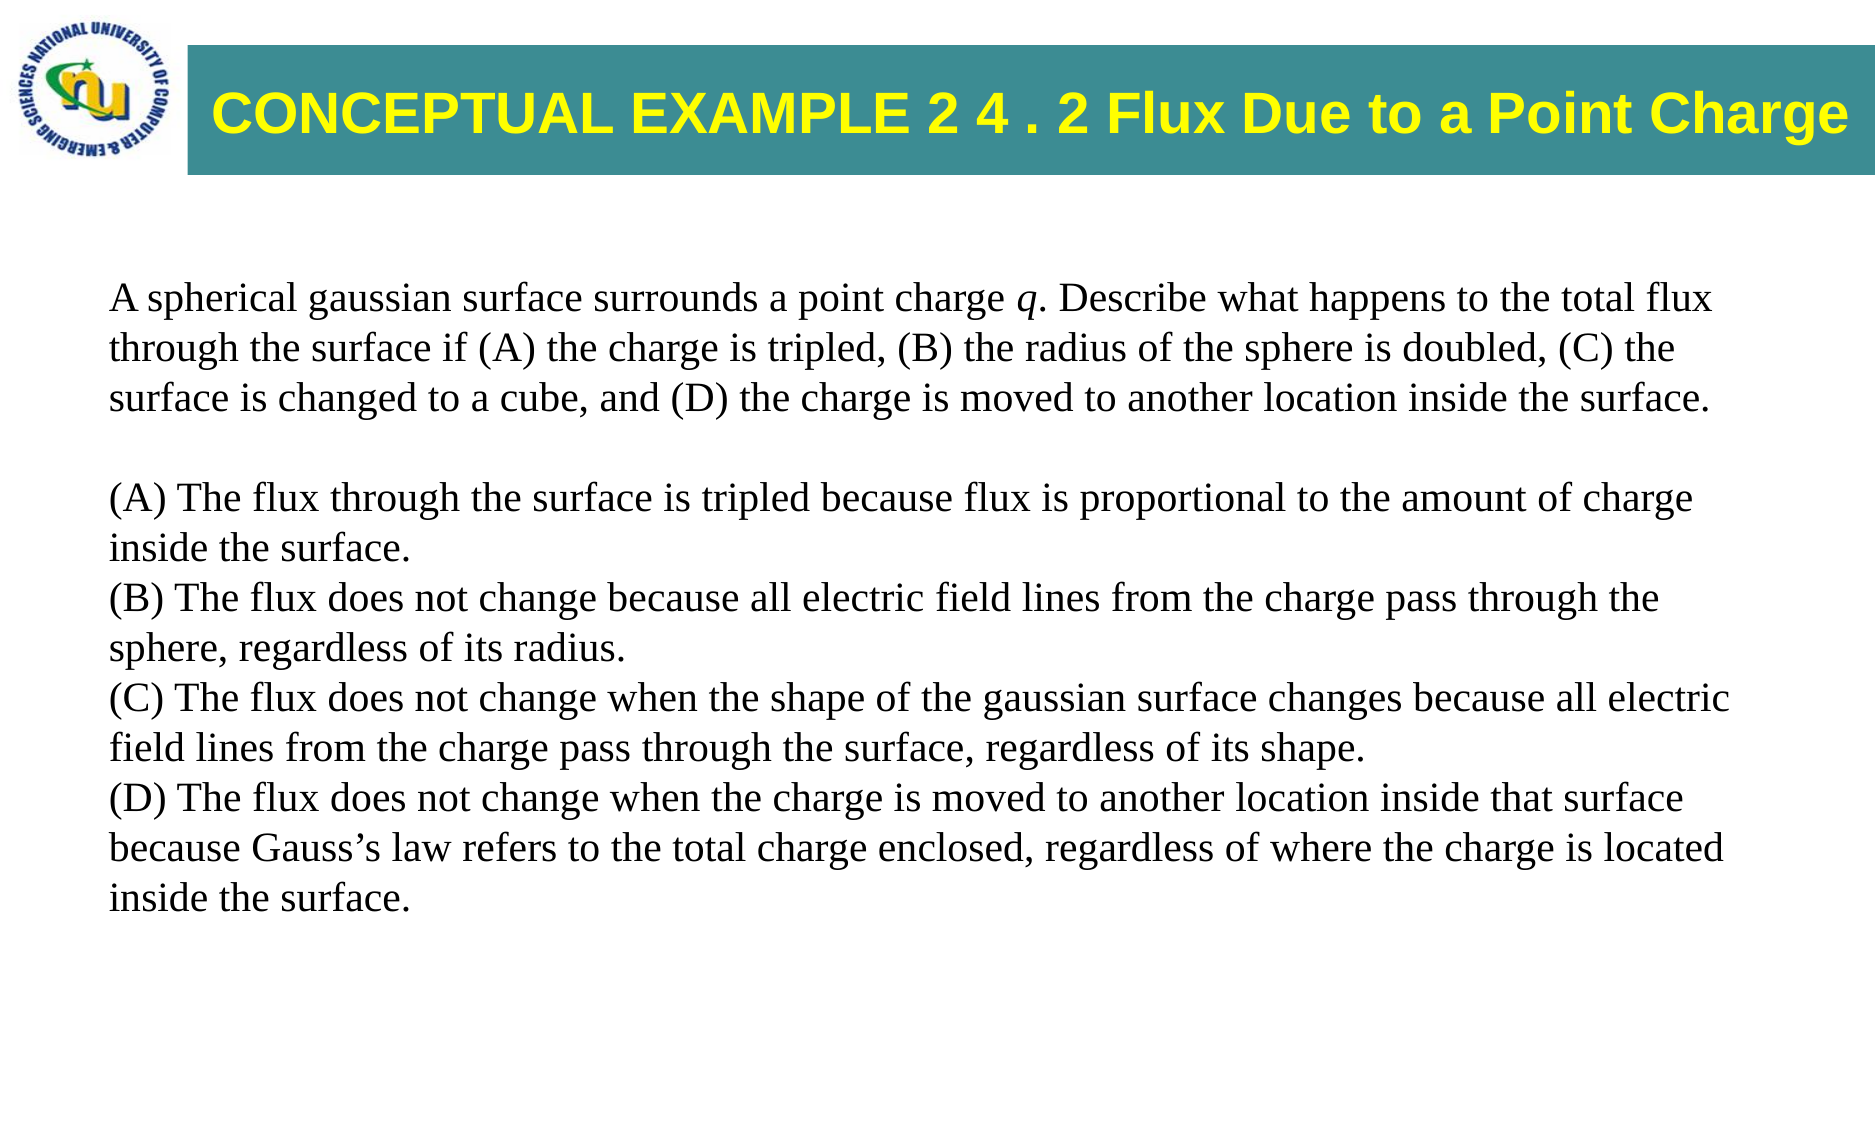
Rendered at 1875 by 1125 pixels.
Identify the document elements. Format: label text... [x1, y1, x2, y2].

picture [0, 0, 1875, 1125]
title CONCEPTUAL EXAMPLE 2 4 . 2 Flux Due to a Point Charge [187, 45, 1875, 175]
list A spherical gaussian surface surrounds a point charge q. Describe what happens to the total flux through the surface if (A) the charge is tripled, (B) the radius of the sphere is doubled, (C) the surface is changed to a cube, and (D) the charge is moved to another location inside the surface. (A) The flux through the surface is tripled because flux is proportional to the amount of charge inside the surface. (B) The flux does not change because all electric field lines from the charge pass through the sphere, regardless of its radius. (C) The flux does not change when the shape of the gaussian surface changes because all electric field lines from the charge pass through the surface, regardless of its shape. (D) The flux does not change when the charge is moved to another location inside that surface because Gauss’s law refers to the total charge enclosed, regardless of where the charge is located inside the surface. [93, 262, 1782, 1005]
